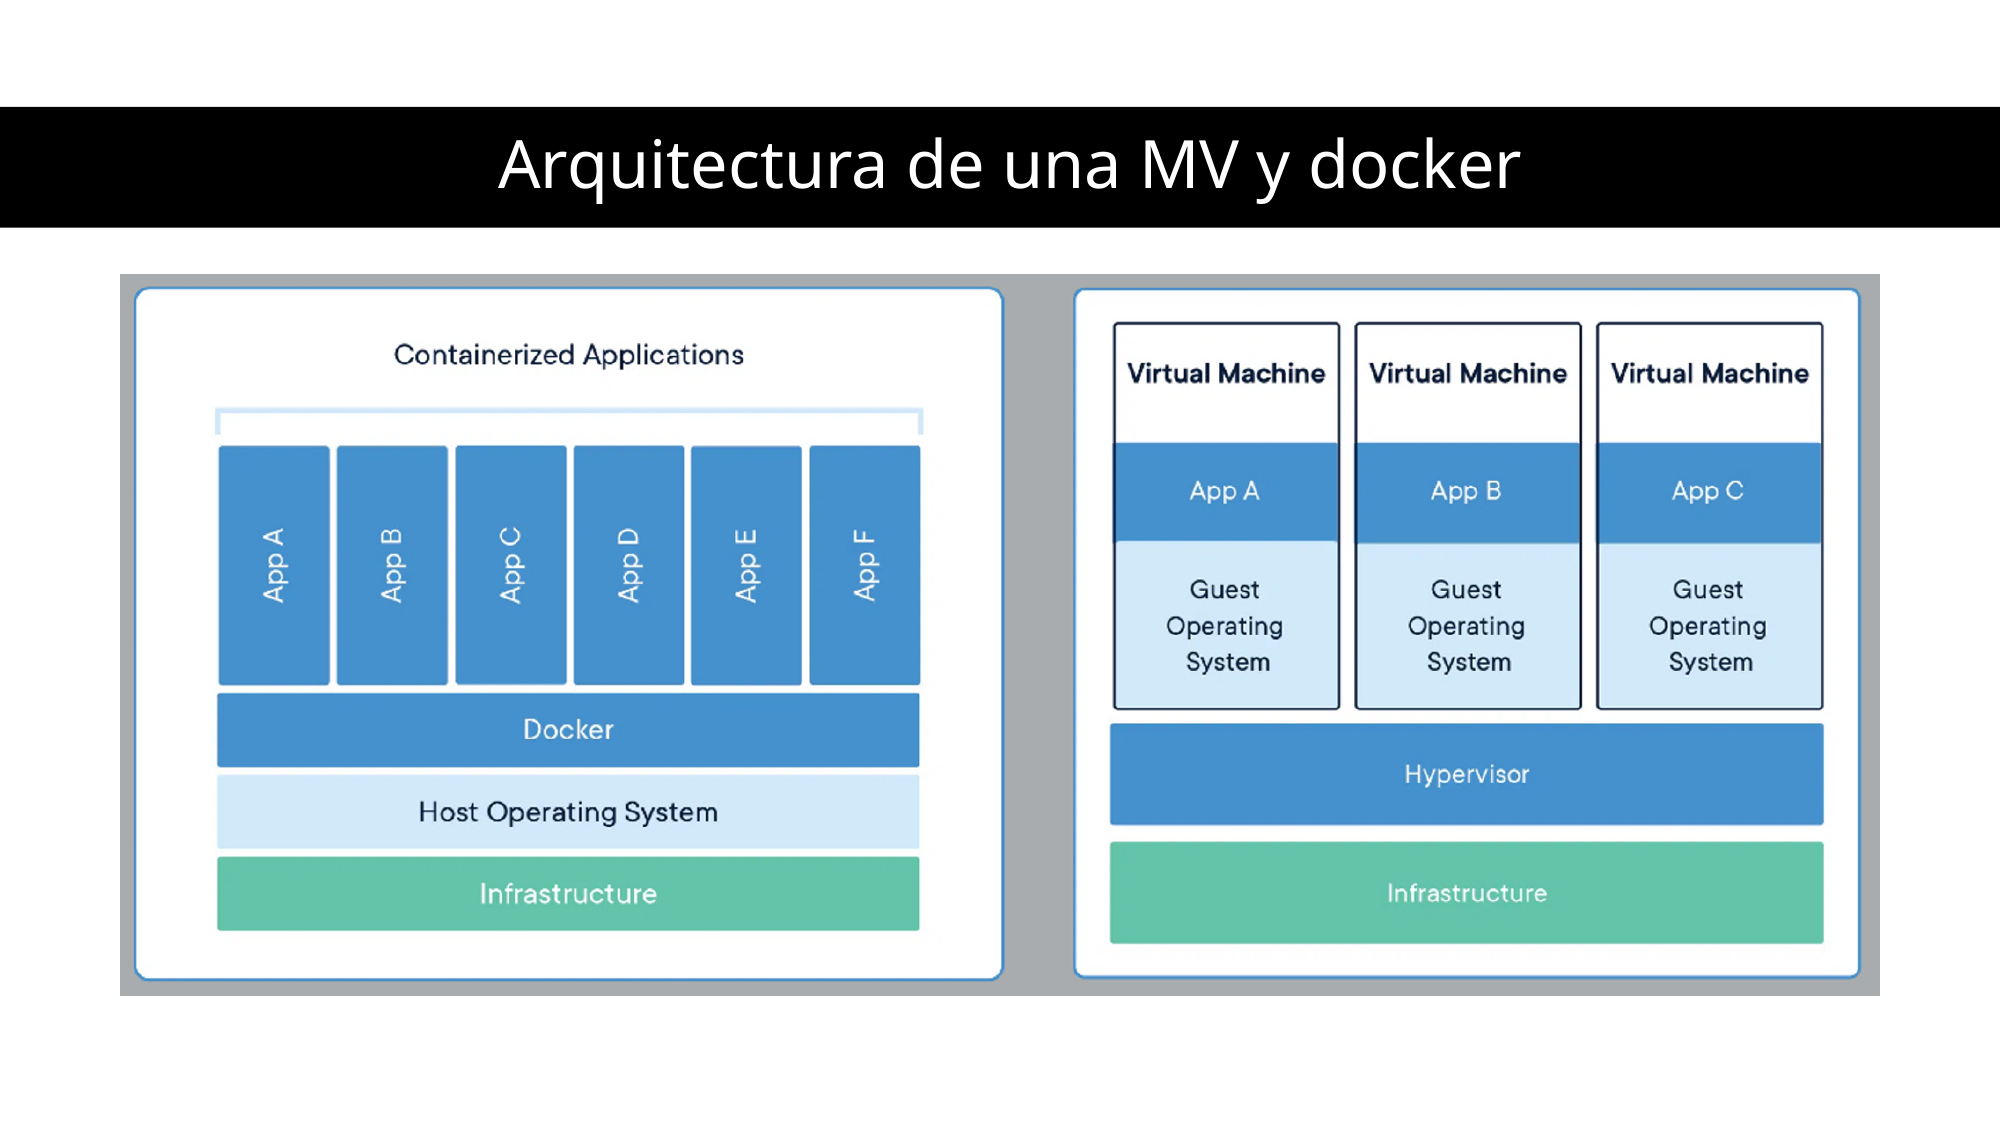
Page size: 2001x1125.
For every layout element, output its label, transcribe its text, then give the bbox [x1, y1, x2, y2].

text_box [0, 106, 2000, 229]
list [120, 274, 1880, 996]
title Arquitectura de una MV y docker [91, 105, 1931, 228]
